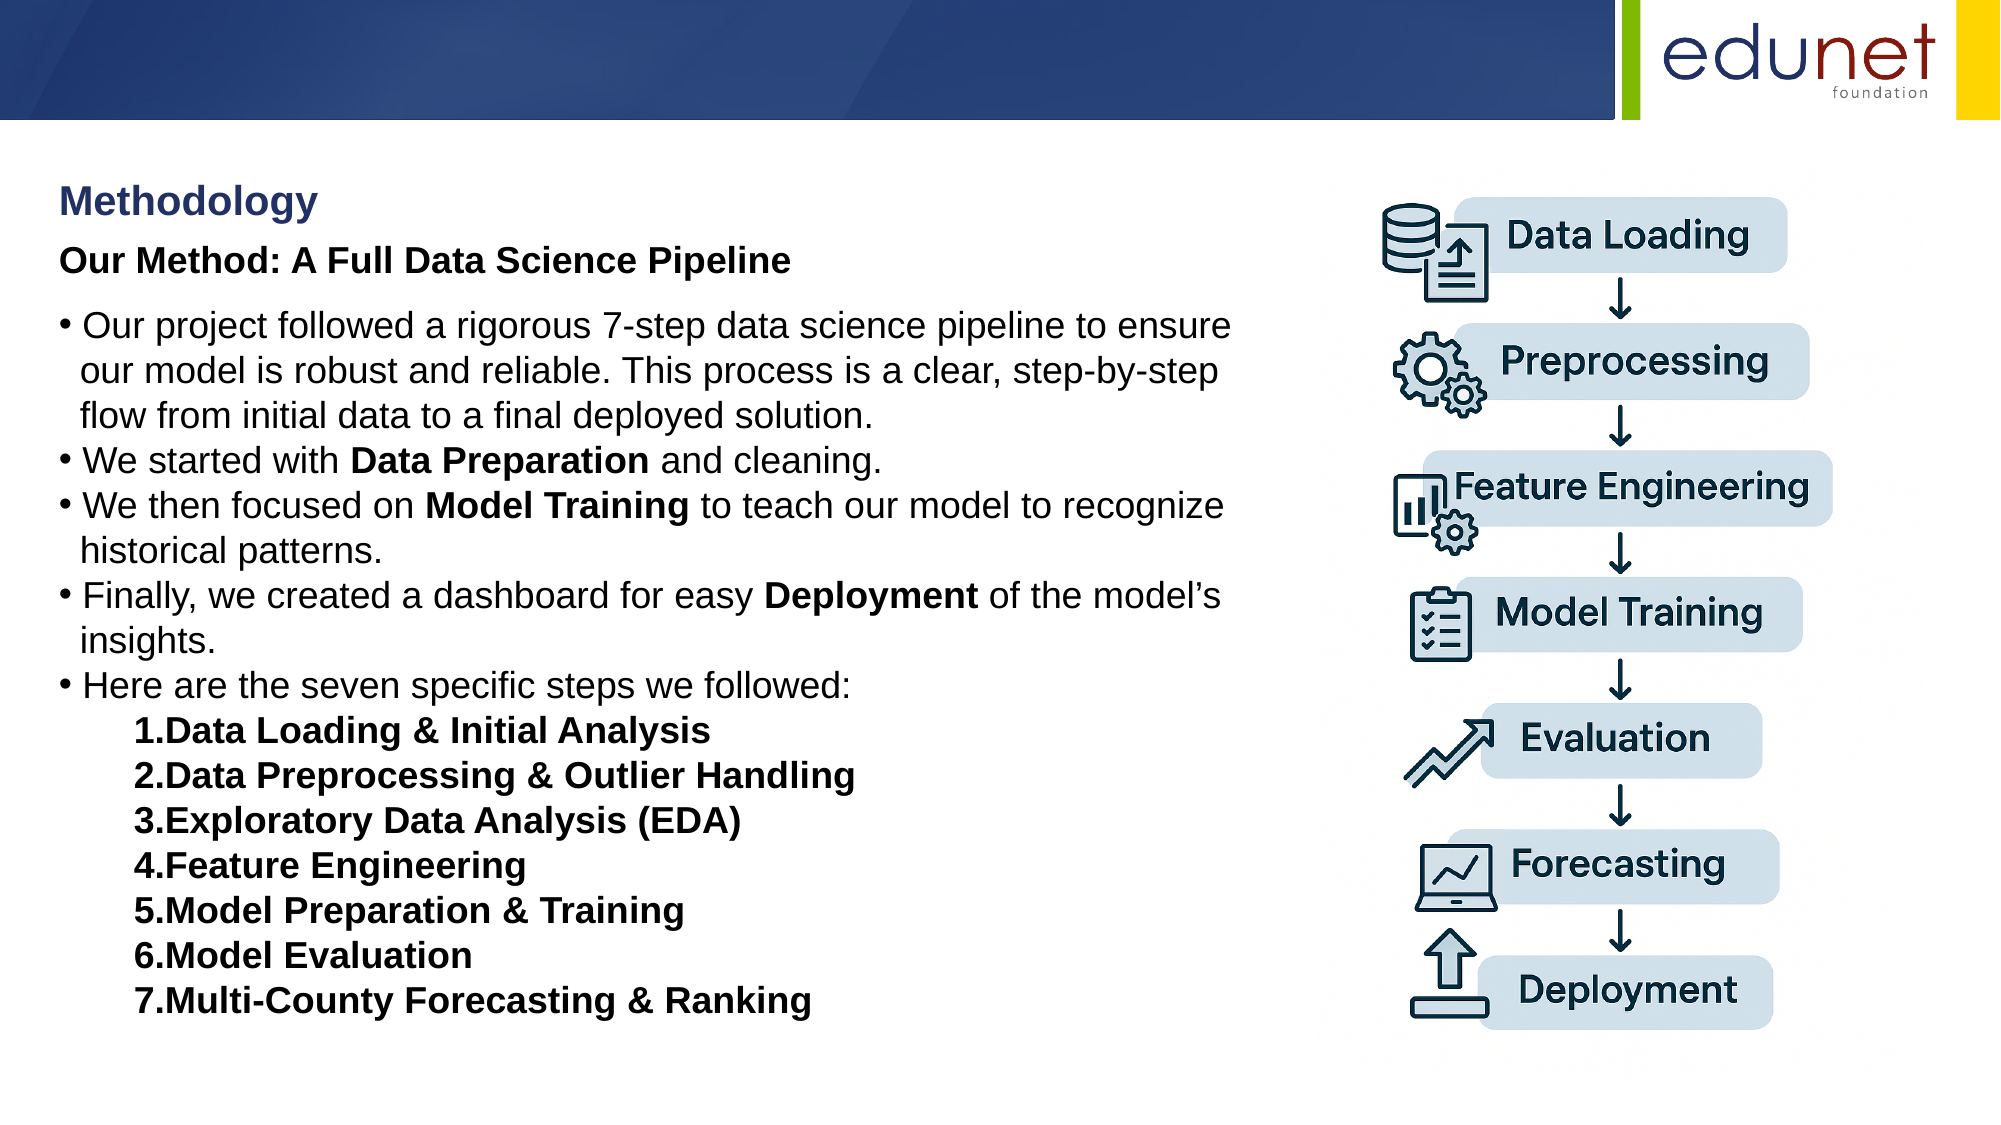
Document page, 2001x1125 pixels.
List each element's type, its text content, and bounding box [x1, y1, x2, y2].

picture [1315, 166, 1925, 1080]
text_box Our Method: A Full Data Science Pipeline Our project followed a rigorous 7-step data science pipeline to ensure our model is robust and reliable. This process is a clear, step-by-step flow from initial data to a final deployed solution. We started with Data Preparation and cleaning. We then focused on Model Training to teach our model to recognize historical patterns. Finally, we created a dashboard for easy Deployment of the model’s insights. Here are the seven specific steps we followed: Data Loading & Initial Analysis Data Preprocessing & Outlier Handling Exploratory Data Analysis (EDA) Feature Engineering Model Preparation & Training Model Evaluation Multi-County Forecasting & Ranking [43, 248, 1262, 1029]
text_box Methodology [43, 166, 1045, 232]
picture [1652, 12, 1948, 108]
